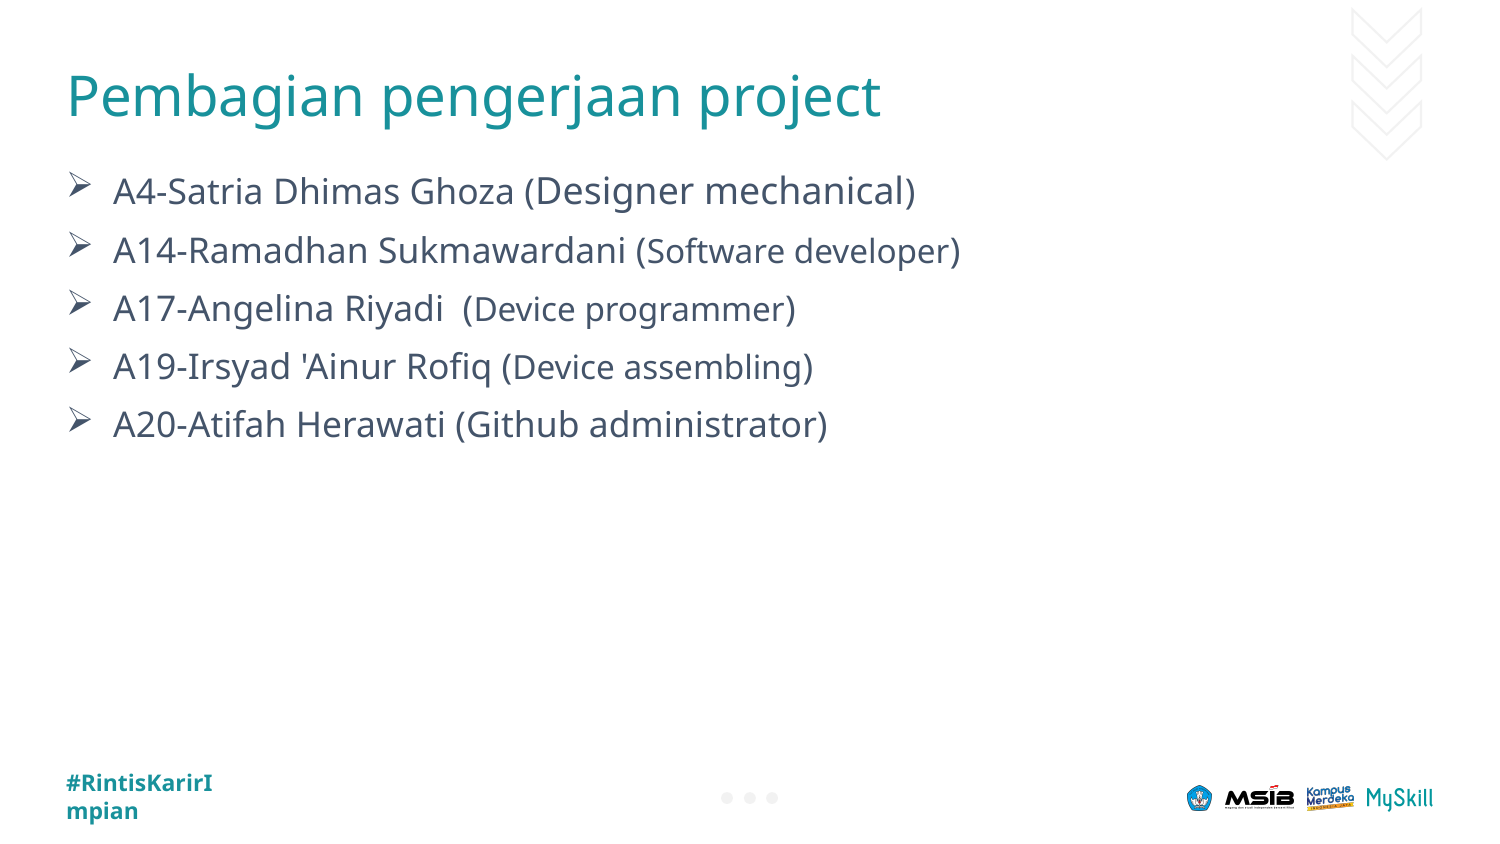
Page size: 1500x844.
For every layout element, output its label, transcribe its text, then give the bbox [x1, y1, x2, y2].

picture [1225, 785, 1294, 809]
picture [1192, 792, 1207, 807]
subtitle A4-Satria Dhimas Ghoza (Designer mechanical) A14-Ramadhan Sukmawardani (Software developer) A17-Angelina Riyadi (Device programmer) A19-Irsyad 'Ainur Rofiq (Device assembling) A20-Atifah Herawati (Github administrator) [51, 159, 1449, 750]
title Pembagian pengerjaan project [51, 47, 1449, 142]
picture [1207, 802, 1212, 811]
picture [1307, 786, 1354, 811]
picture [1203, 785, 1212, 792]
picture [1367, 788, 1433, 812]
picture [1187, 785, 1196, 792]
